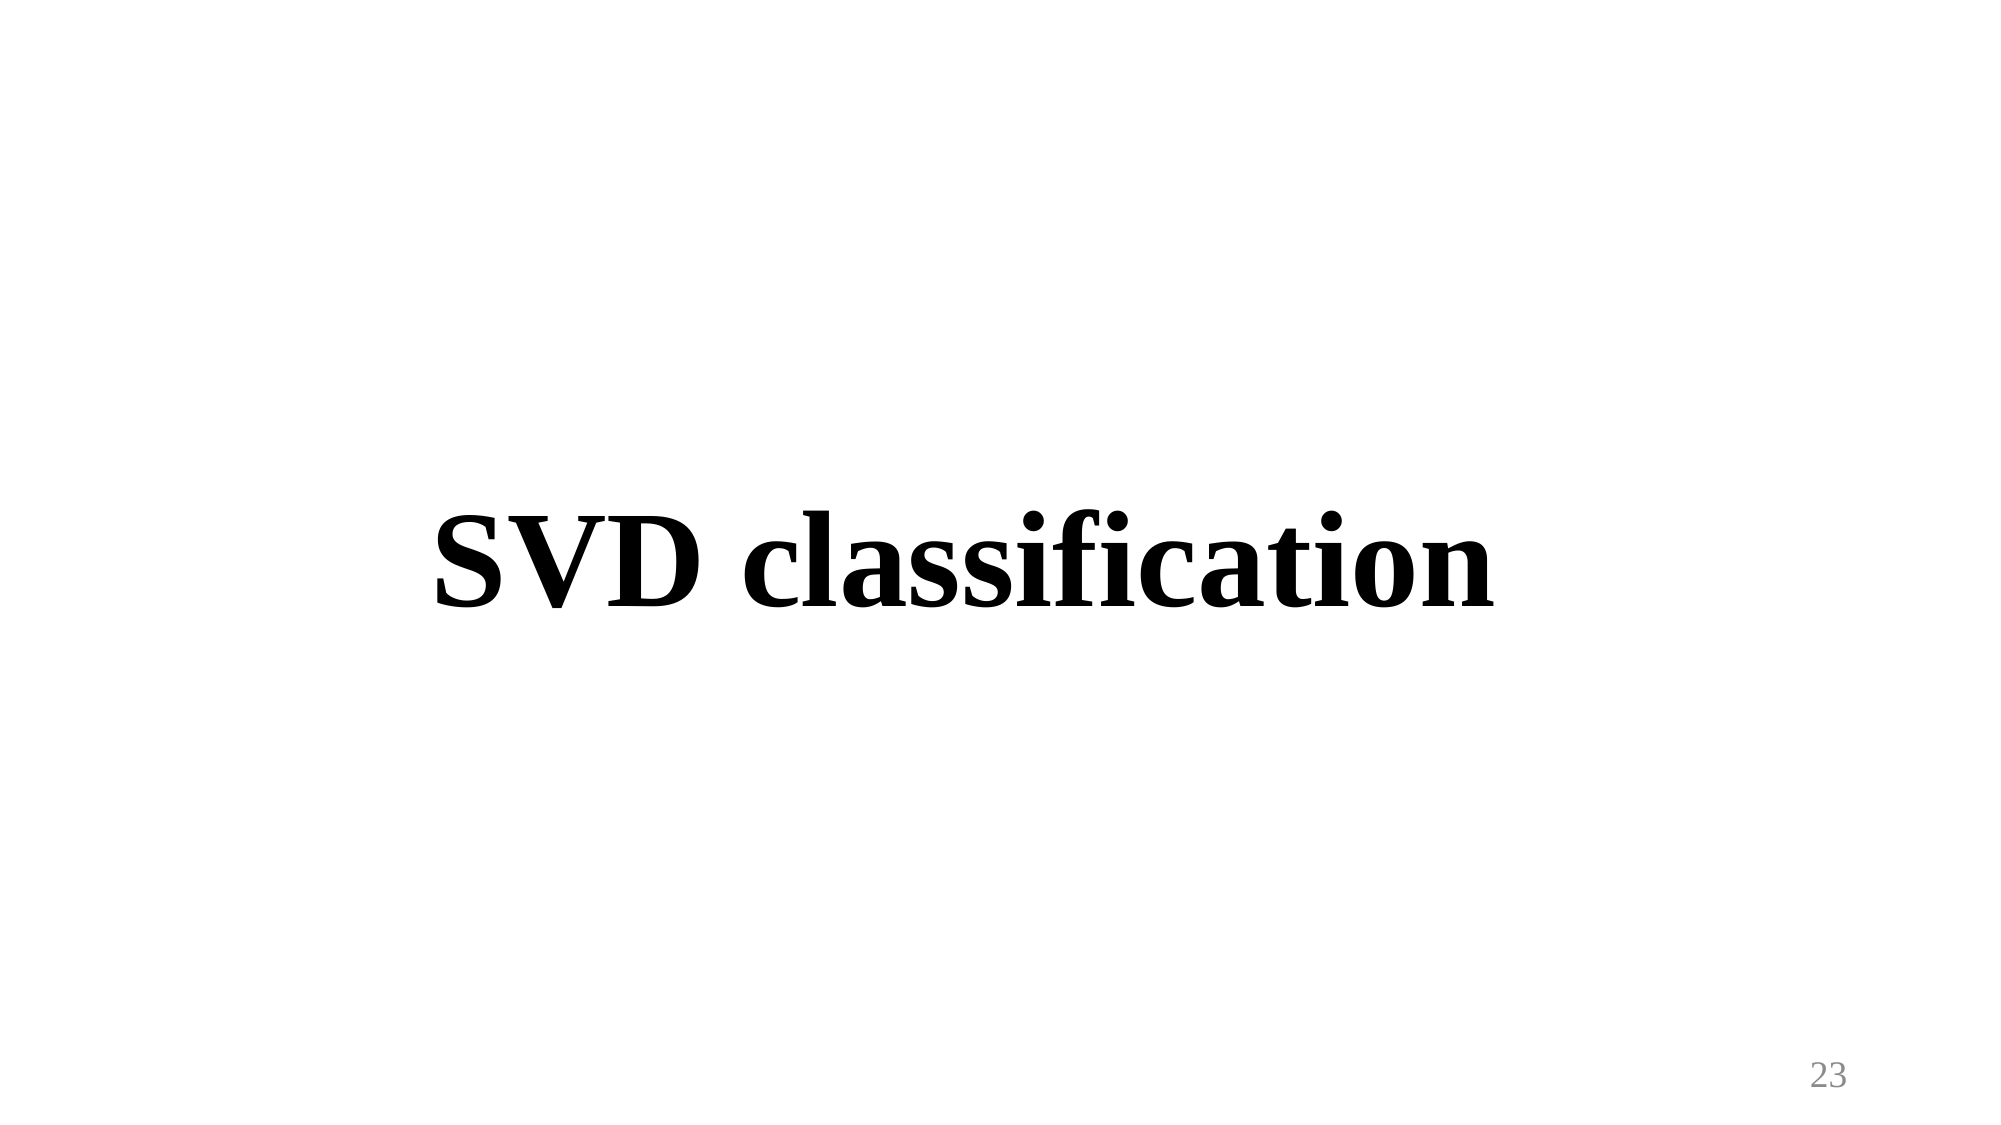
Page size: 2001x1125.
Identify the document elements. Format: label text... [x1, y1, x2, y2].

slide_number 23 [1412, 1042, 1863, 1103]
text_box SVD classification [415, 345, 1585, 780]
